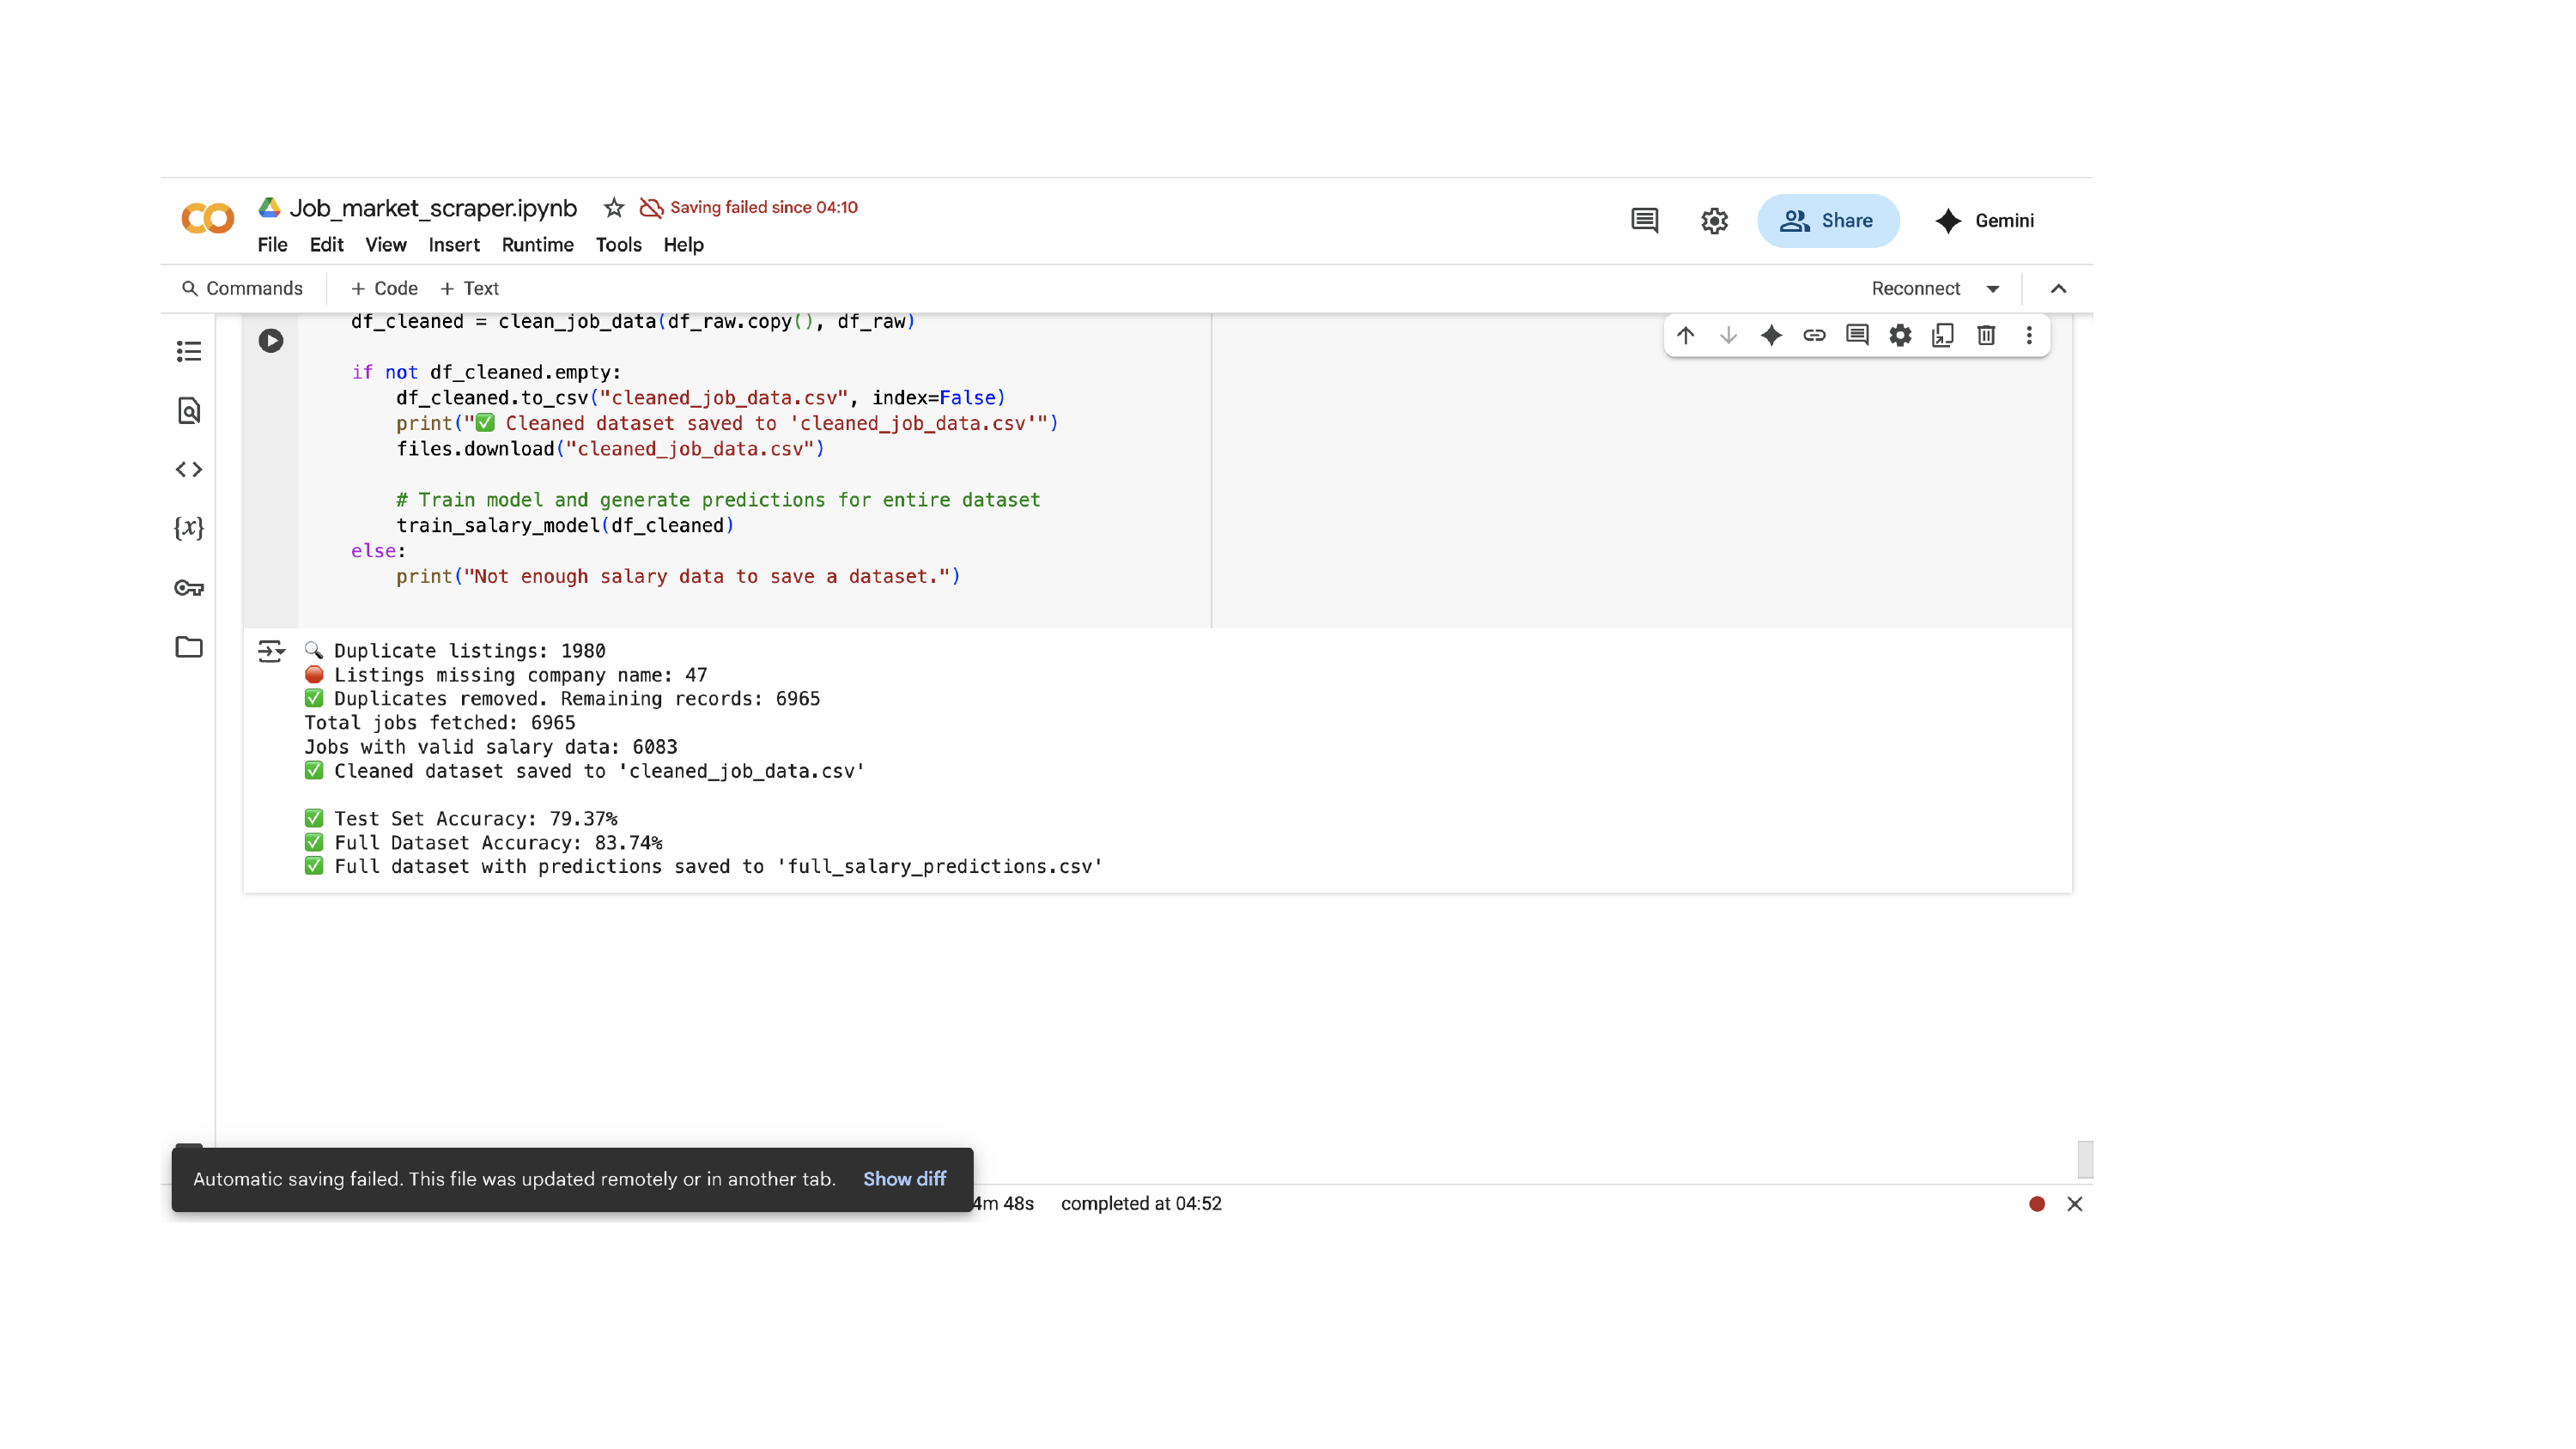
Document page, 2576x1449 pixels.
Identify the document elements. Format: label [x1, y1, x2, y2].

picture [161, 166, 2093, 1222]
